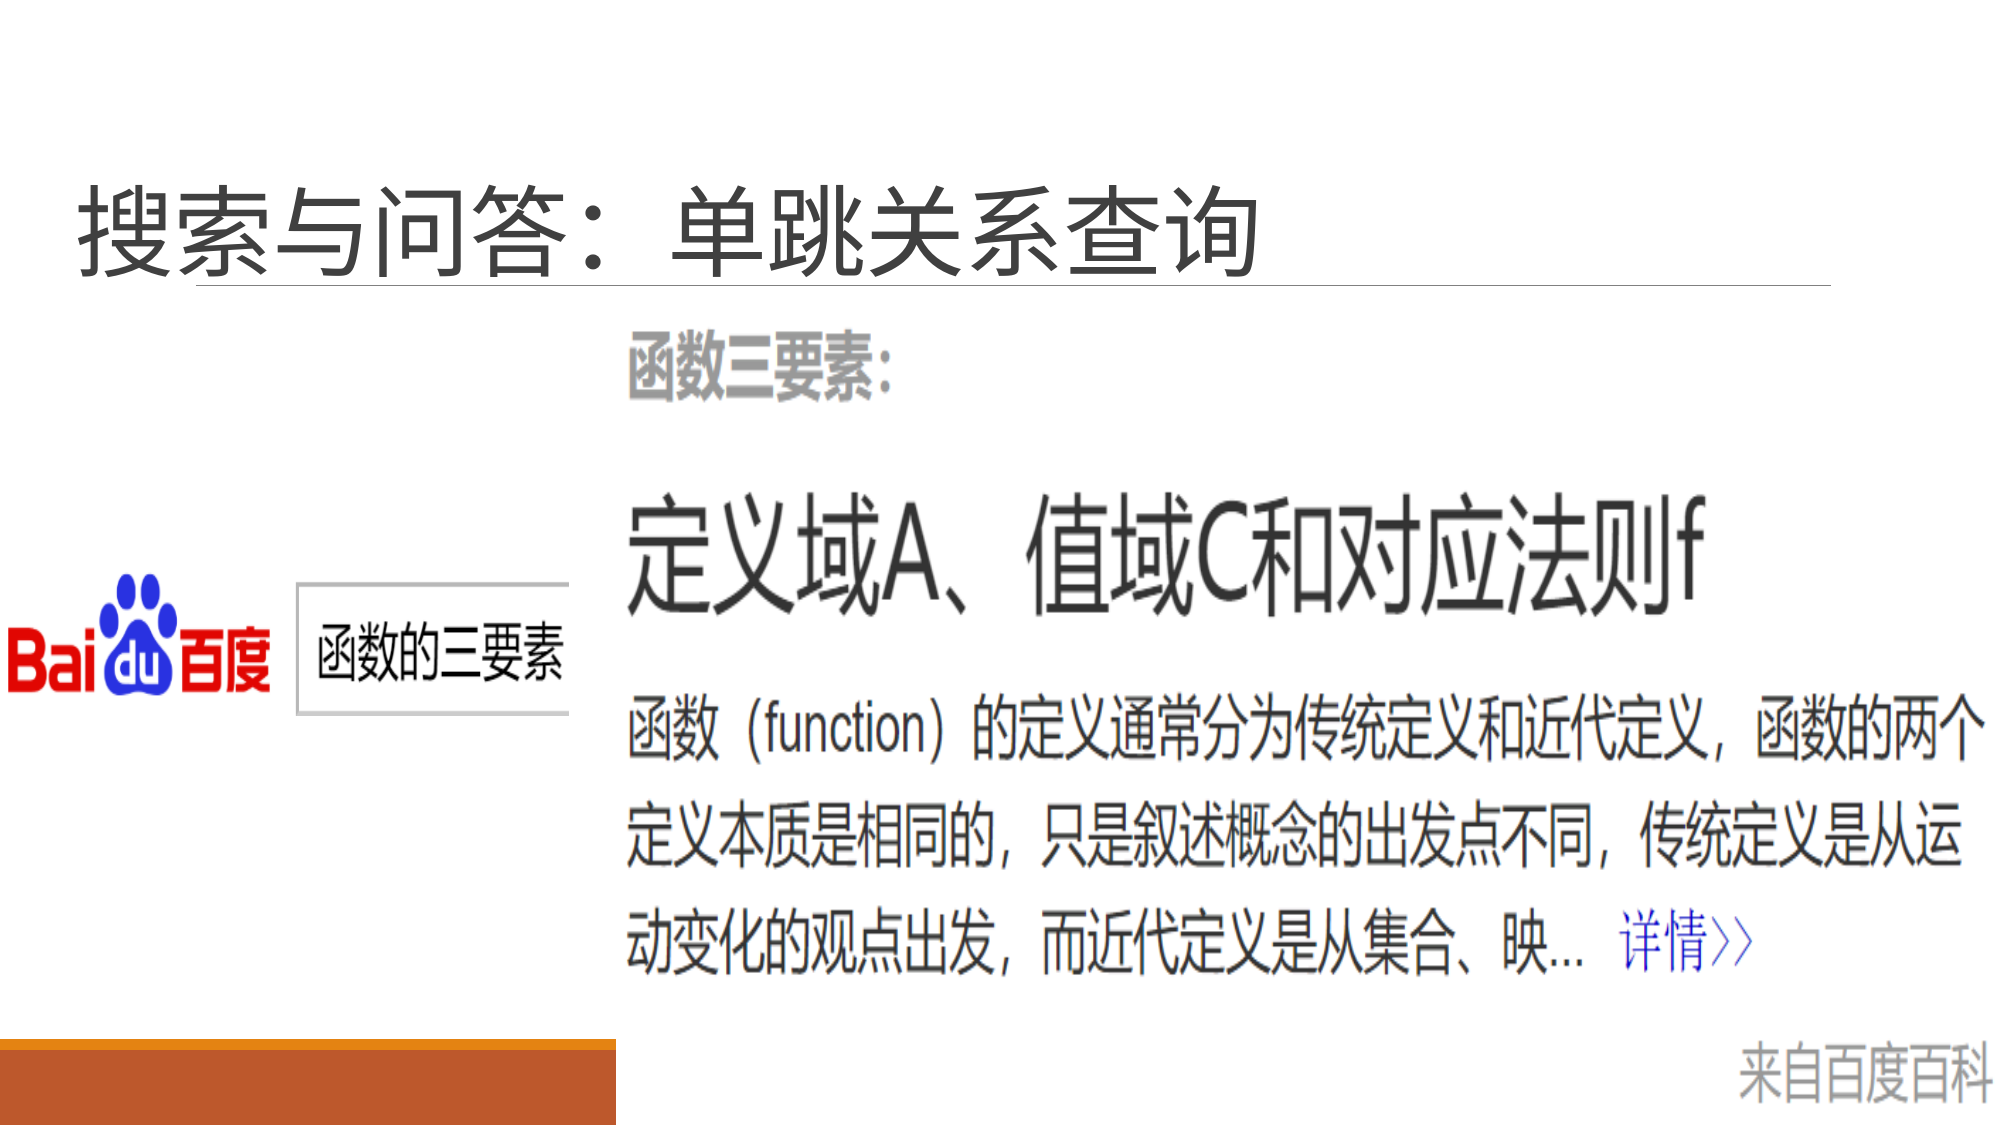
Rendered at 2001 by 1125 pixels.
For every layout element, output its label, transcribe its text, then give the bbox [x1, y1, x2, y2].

title 搜索与问答：单跳关系查询 [59, 59, 1885, 298]
picture [616, 315, 2000, 1125]
picture [0, 561, 570, 717]
